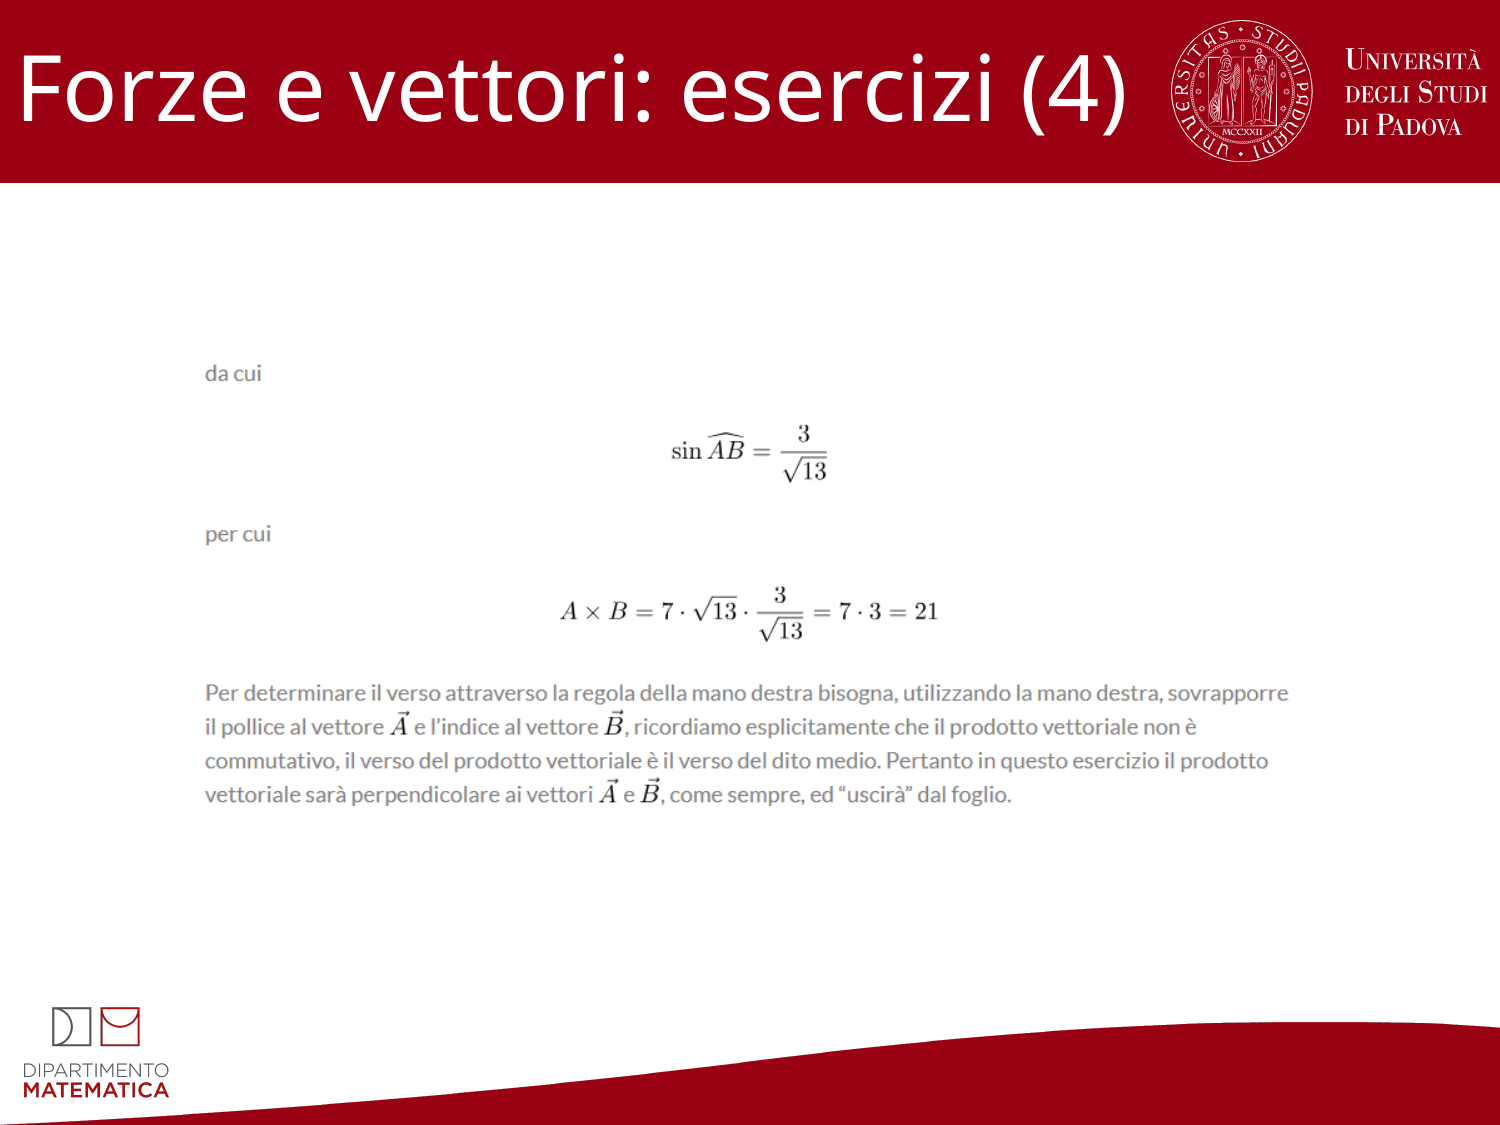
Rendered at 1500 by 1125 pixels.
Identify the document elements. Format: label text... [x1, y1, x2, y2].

picture [194, 346, 1306, 830]
picture [1171, 20, 1487, 162]
title Forze e vettori: esercizi (4) [0, 0, 1159, 183]
picture [0, 1007, 1500, 1125]
